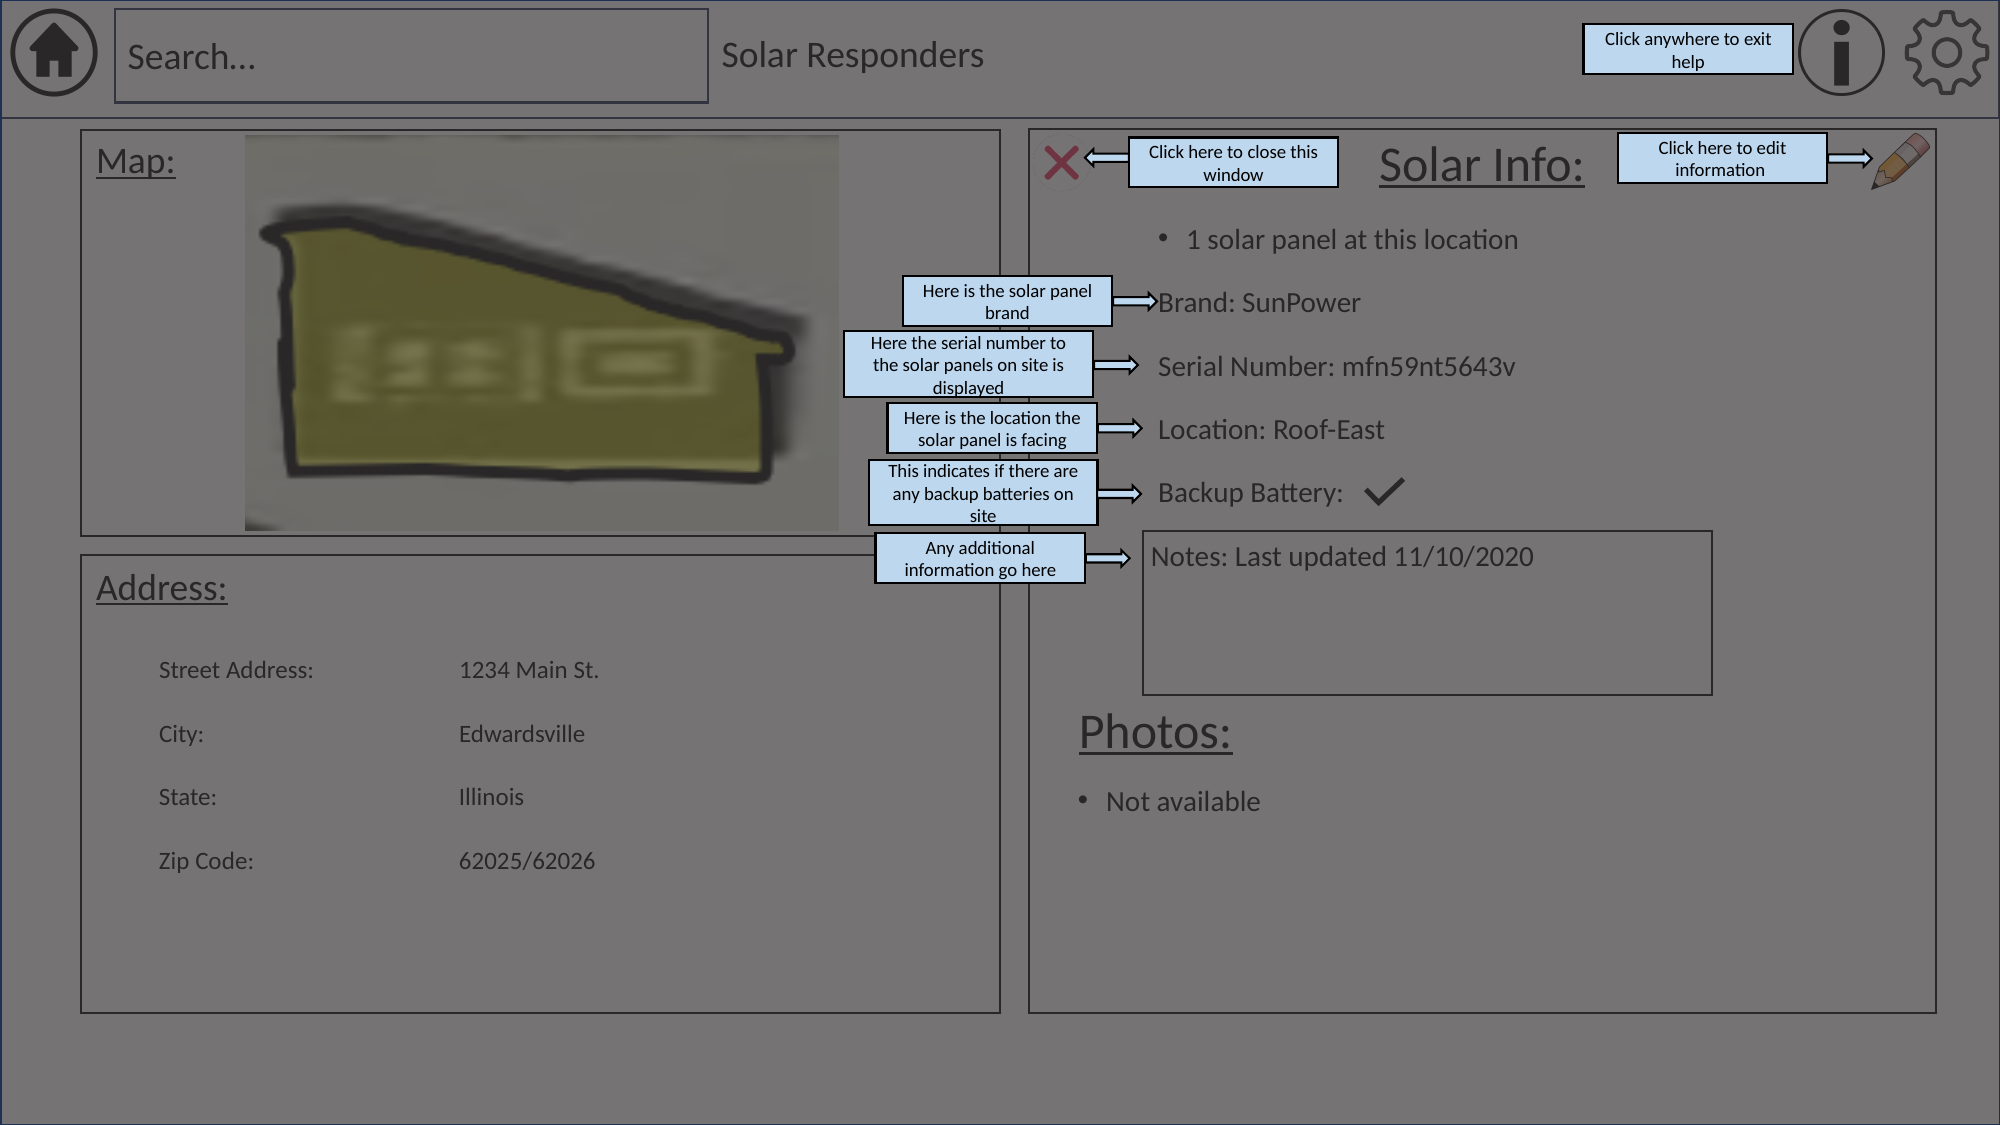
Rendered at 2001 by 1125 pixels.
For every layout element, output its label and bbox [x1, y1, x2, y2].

text_box [112, 8, 708, 103]
text_box [0, 0, 2000, 1125]
picture [1895, 5, 1999, 100]
list [1, 0, 107, 106]
picture [1363, 470, 1406, 513]
picture [1871, 133, 1930, 190]
picture [1798, 9, 1885, 96]
picture [245, 135, 839, 531]
picture [1029, 130, 1094, 195]
